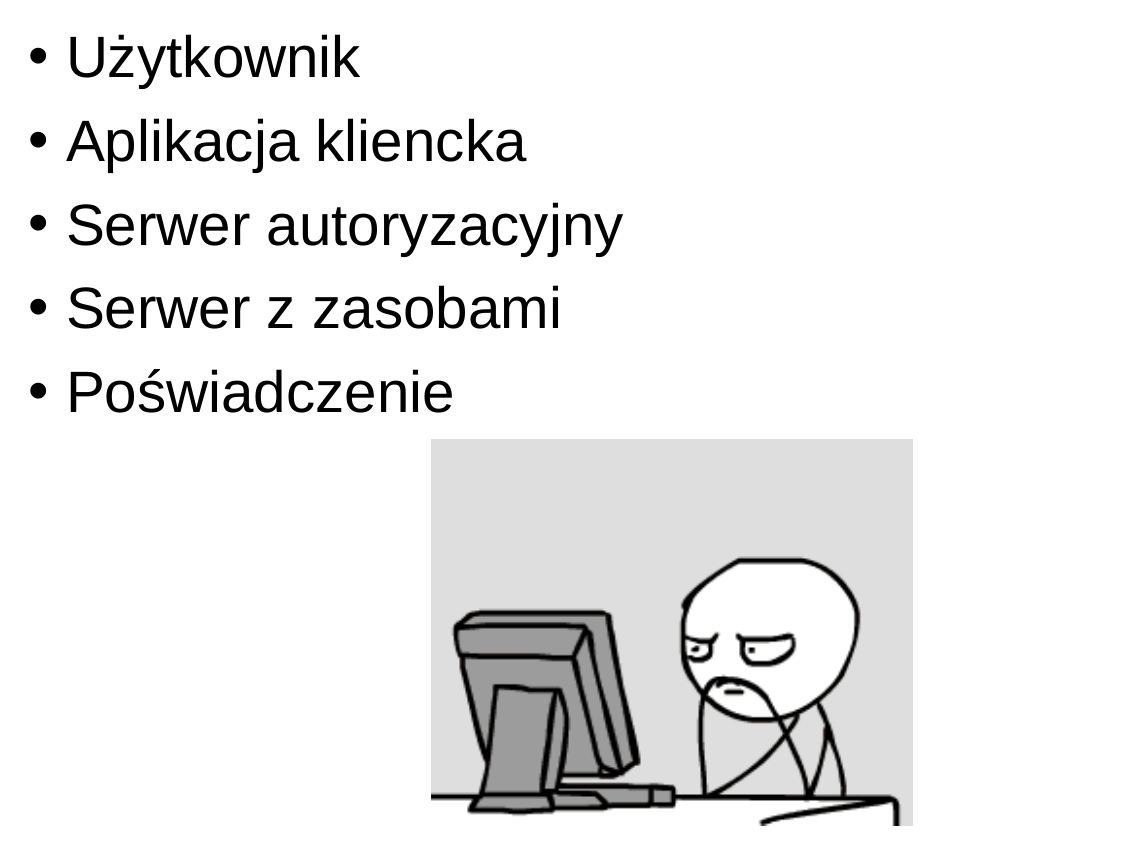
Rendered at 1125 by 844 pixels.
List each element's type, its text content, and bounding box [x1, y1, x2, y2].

picture [430, 438, 913, 827]
subtitle Użytkownik Aplikacja kliencka Serwer autoryzacyjny Serwer z zasobami Poświadczenie [28, 0, 879, 707]
